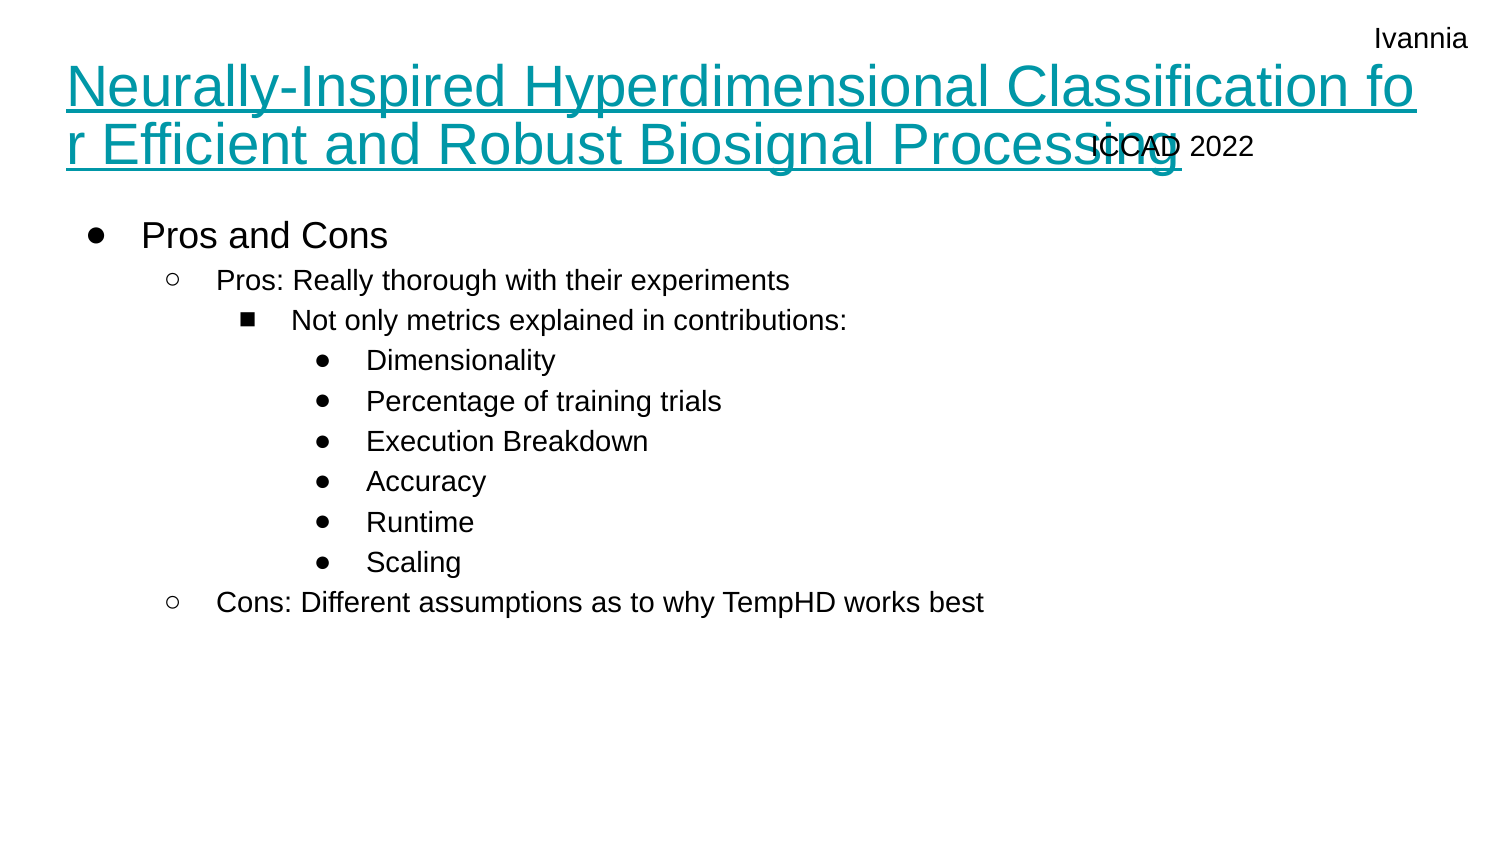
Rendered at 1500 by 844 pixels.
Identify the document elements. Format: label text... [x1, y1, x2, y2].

text_box ICCAD 2022 [1075, 112, 1276, 177]
text_box Ivannia [1358, 4, 1500, 69]
list Pros and Cons Pros: Really thorough with their experiments Not only metrics explained in contributions: Dimensionality Percentage of training trials Execution Breakdown Accuracy Runtime Scaling Cons: Different assumptions as to why TempHD works best [51, 189, 1449, 821]
title Neurally-Inspired Hyperdimensional Classification for Efficient and Robust Biosignal Processing [51, 33, 1449, 178]
